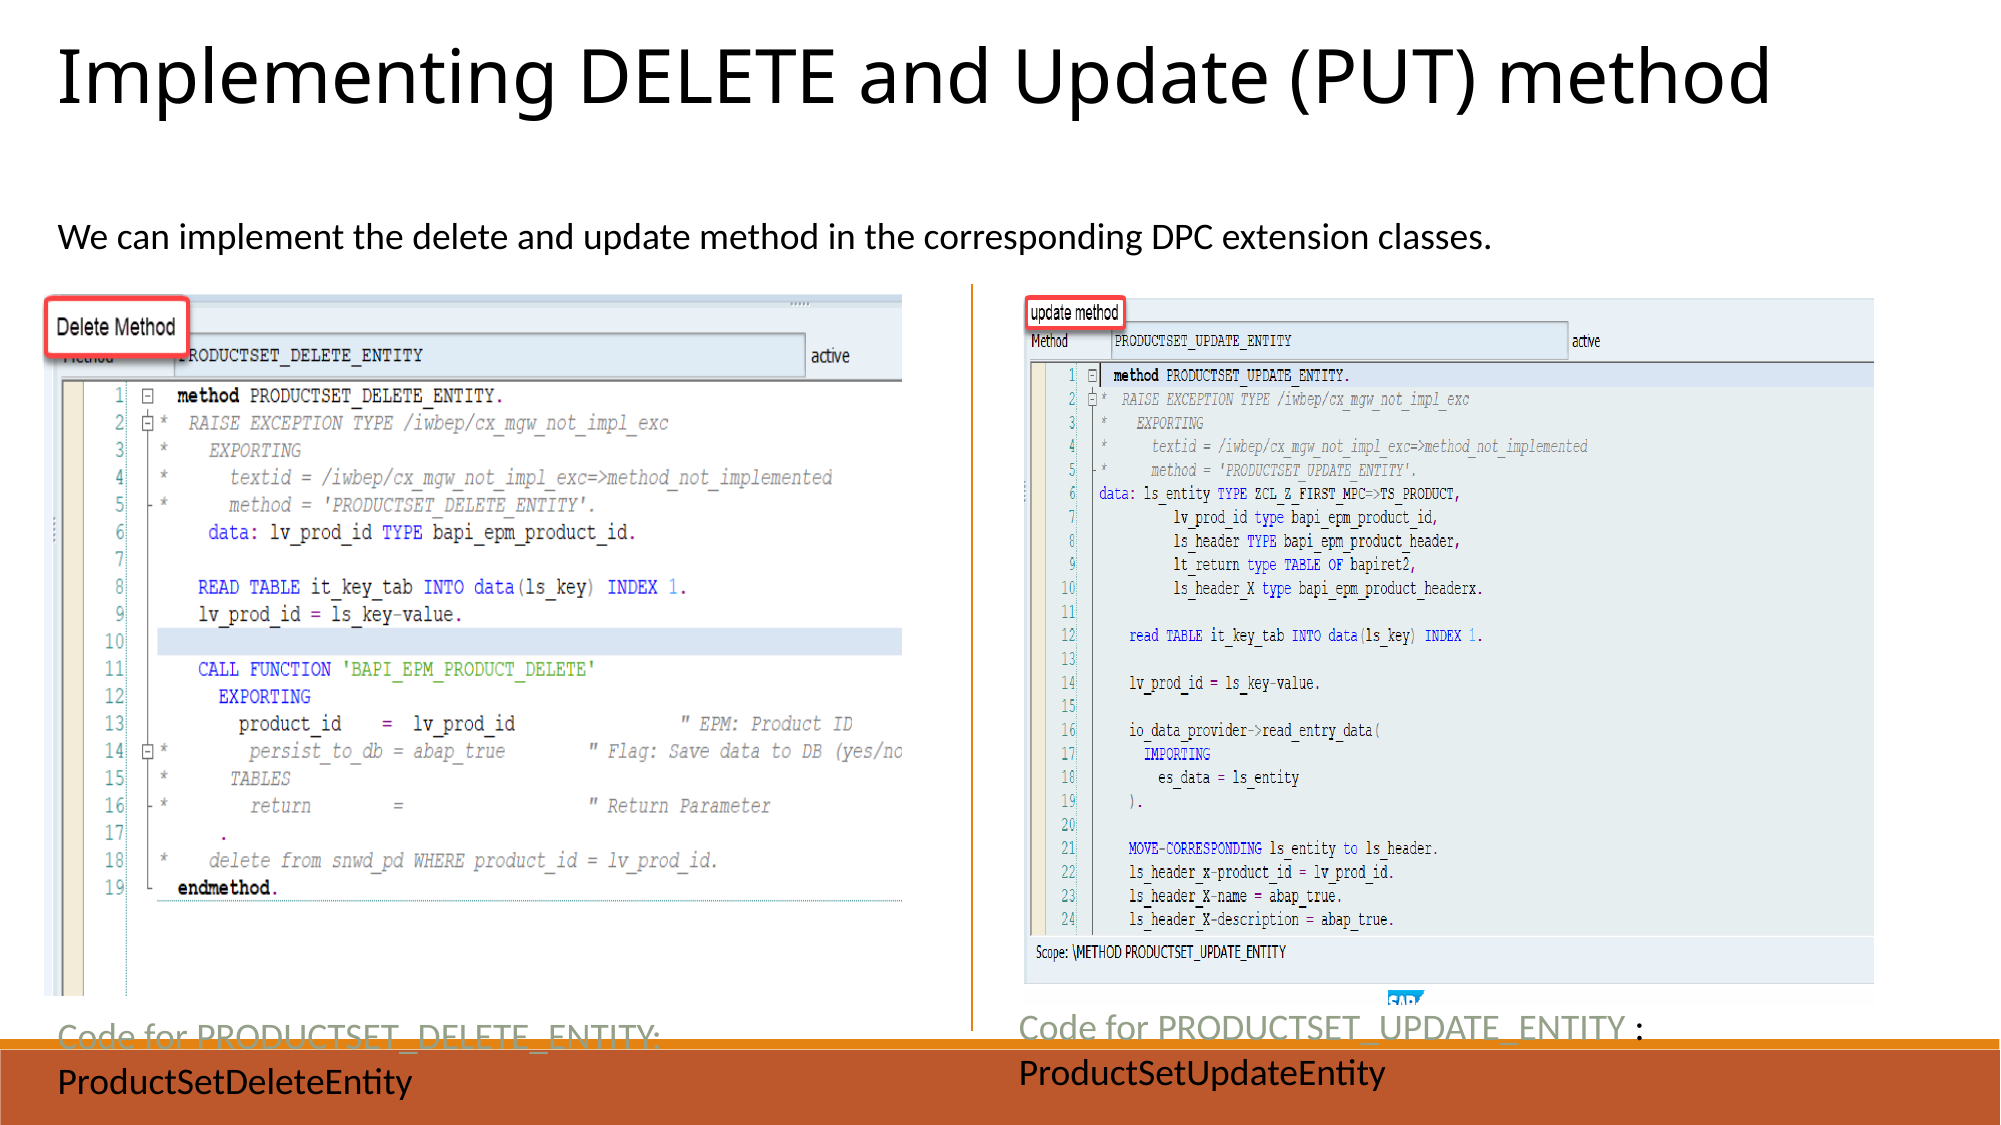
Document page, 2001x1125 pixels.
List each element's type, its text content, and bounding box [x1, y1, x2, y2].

text_box Code for PRODUCTSET_DELETE_ENTITY: ProductSetDeleteEntity [42, 1004, 833, 1110]
picture [1023, 292, 1875, 1006]
text_box Implementing DELETE and Update (PUT) method [42, 30, 1911, 205]
text_box Code for PRODUCTSET_UPDATE_ENTITY : ProductSetUpdateEntity [1004, 995, 1867, 1101]
picture [42, 292, 903, 997]
text_box We can implement the delete and update method in the corresponding DPC extension classes. [42, 204, 1874, 265]
